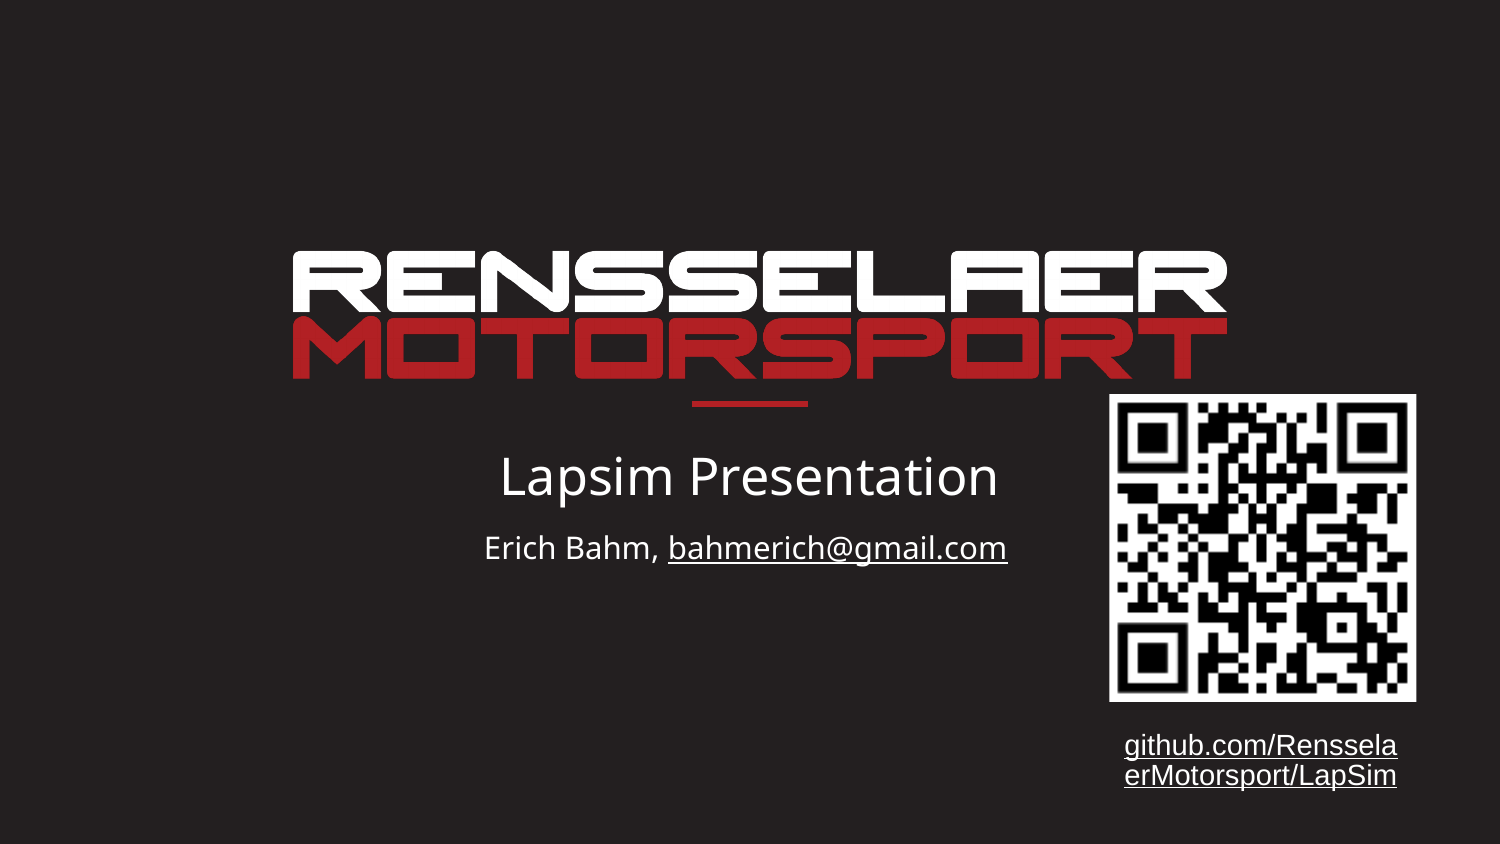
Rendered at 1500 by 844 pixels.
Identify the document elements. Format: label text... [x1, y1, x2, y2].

subtitle Erich Bahm, bahmerich@gmail.com [138, 517, 1103, 581]
picture [254, 220, 1246, 391]
picture [1108, 394, 1417, 702]
title Lapsim Presentation [76, 391, 1424, 518]
text_box github.com/RensselaerMotorsport/LapSim [1109, 711, 1424, 804]
